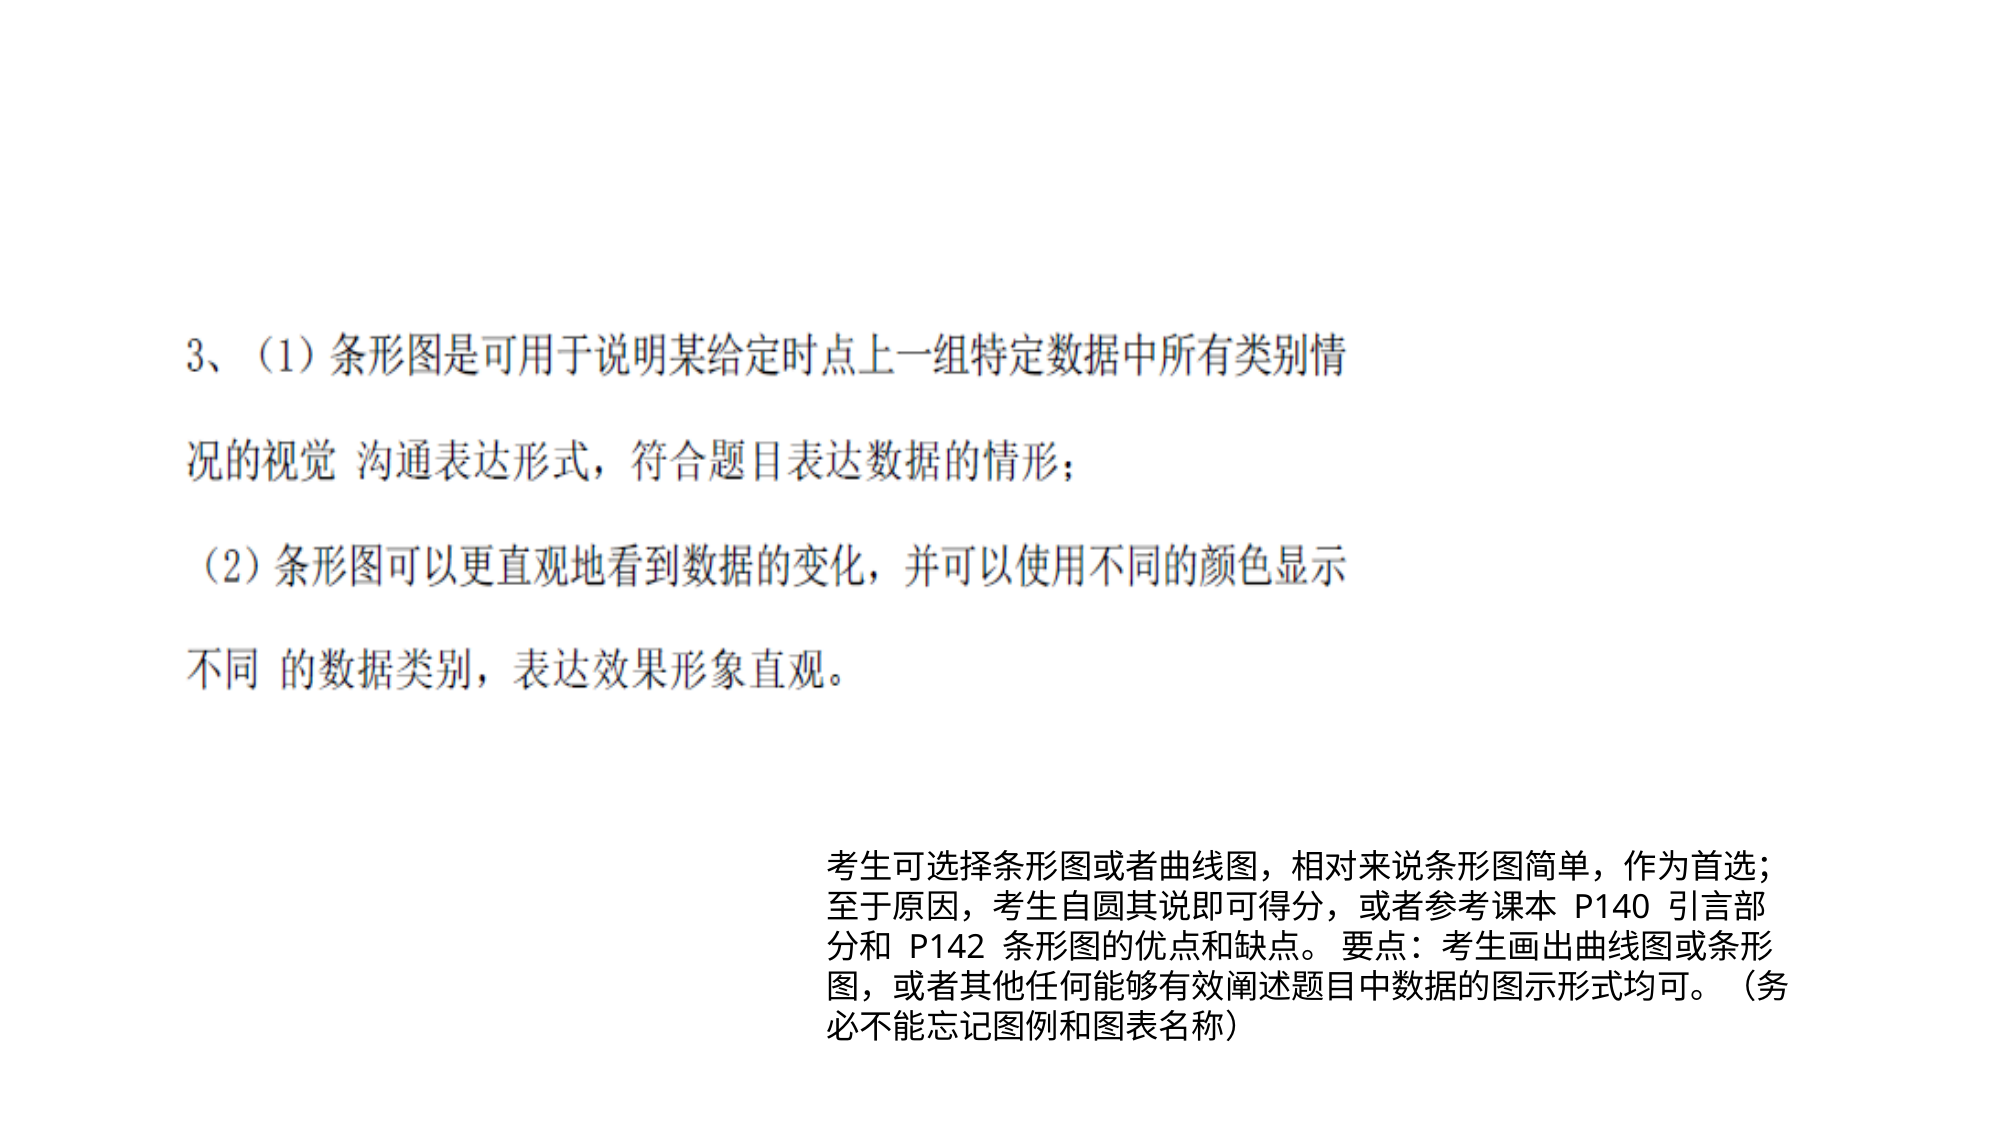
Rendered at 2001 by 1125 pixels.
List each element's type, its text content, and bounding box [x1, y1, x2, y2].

text_box 考生可选择条形图或者曲线图，相对来说条形图简单，作为首选；至于原因，考生自圆其说即可得分，或者参考课本 P140 引言部分和 P142 条形图的优点和缺点。 要点：考生画出曲线图或条形图，或者其他任何能够有效阐述题目中数据的图示形式均可。（务必不能忘记图例和图表名称） [811, 837, 1812, 1053]
picture [150, 271, 1380, 798]
